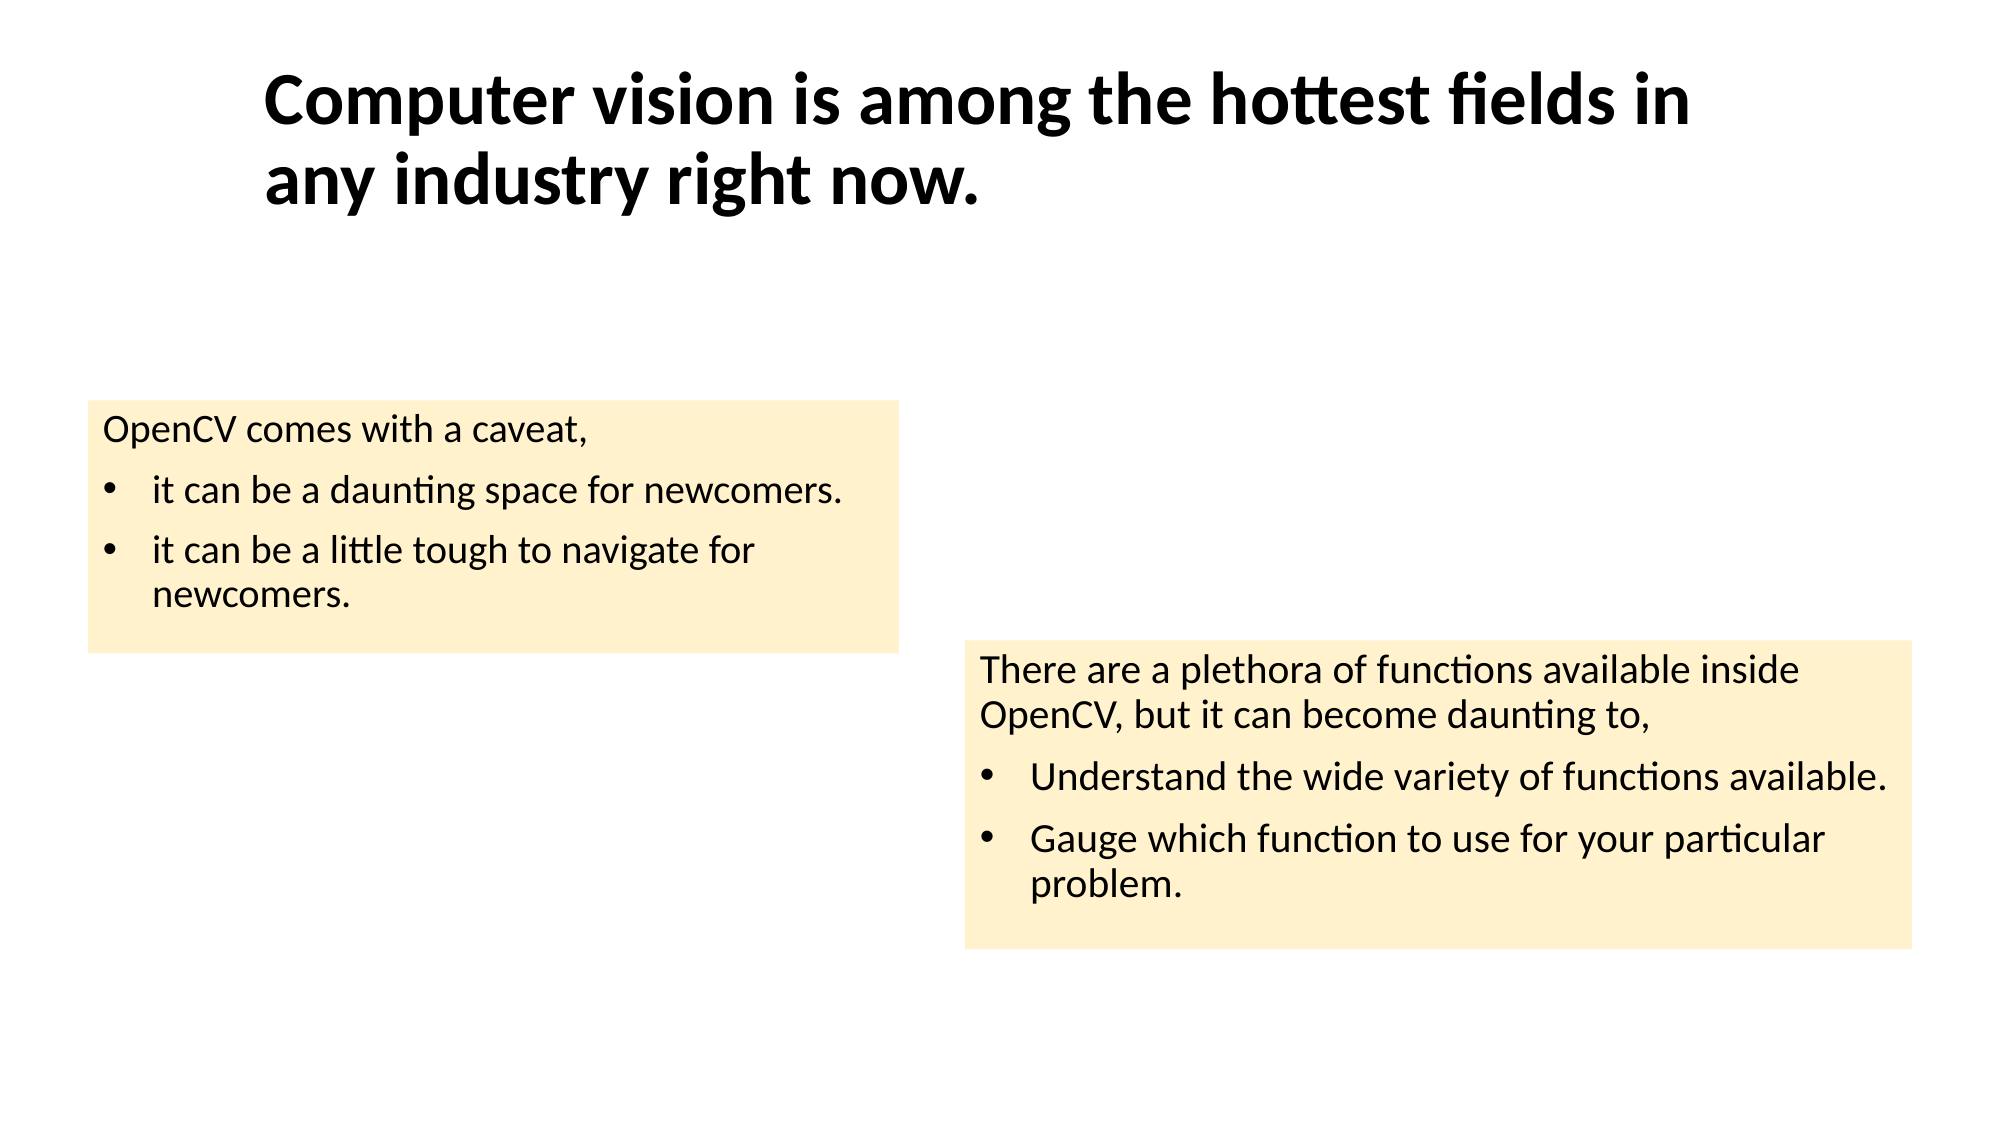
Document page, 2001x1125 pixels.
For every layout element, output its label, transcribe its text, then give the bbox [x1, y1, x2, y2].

text_box There are a plethora of functions available inside OpenCV, but it can become daunting to, Understand the wide variety of functions available. Gauge which function to use for your particular problem. [964, 640, 1912, 950]
text_box OpenCV comes with a caveat, it can be a daunting space for newcomers. it can be a little tough to navigate for newcomers. [87, 400, 899, 654]
subtitle Computer vision is among the hottest fields in any industry right now. [249, 51, 1750, 225]
